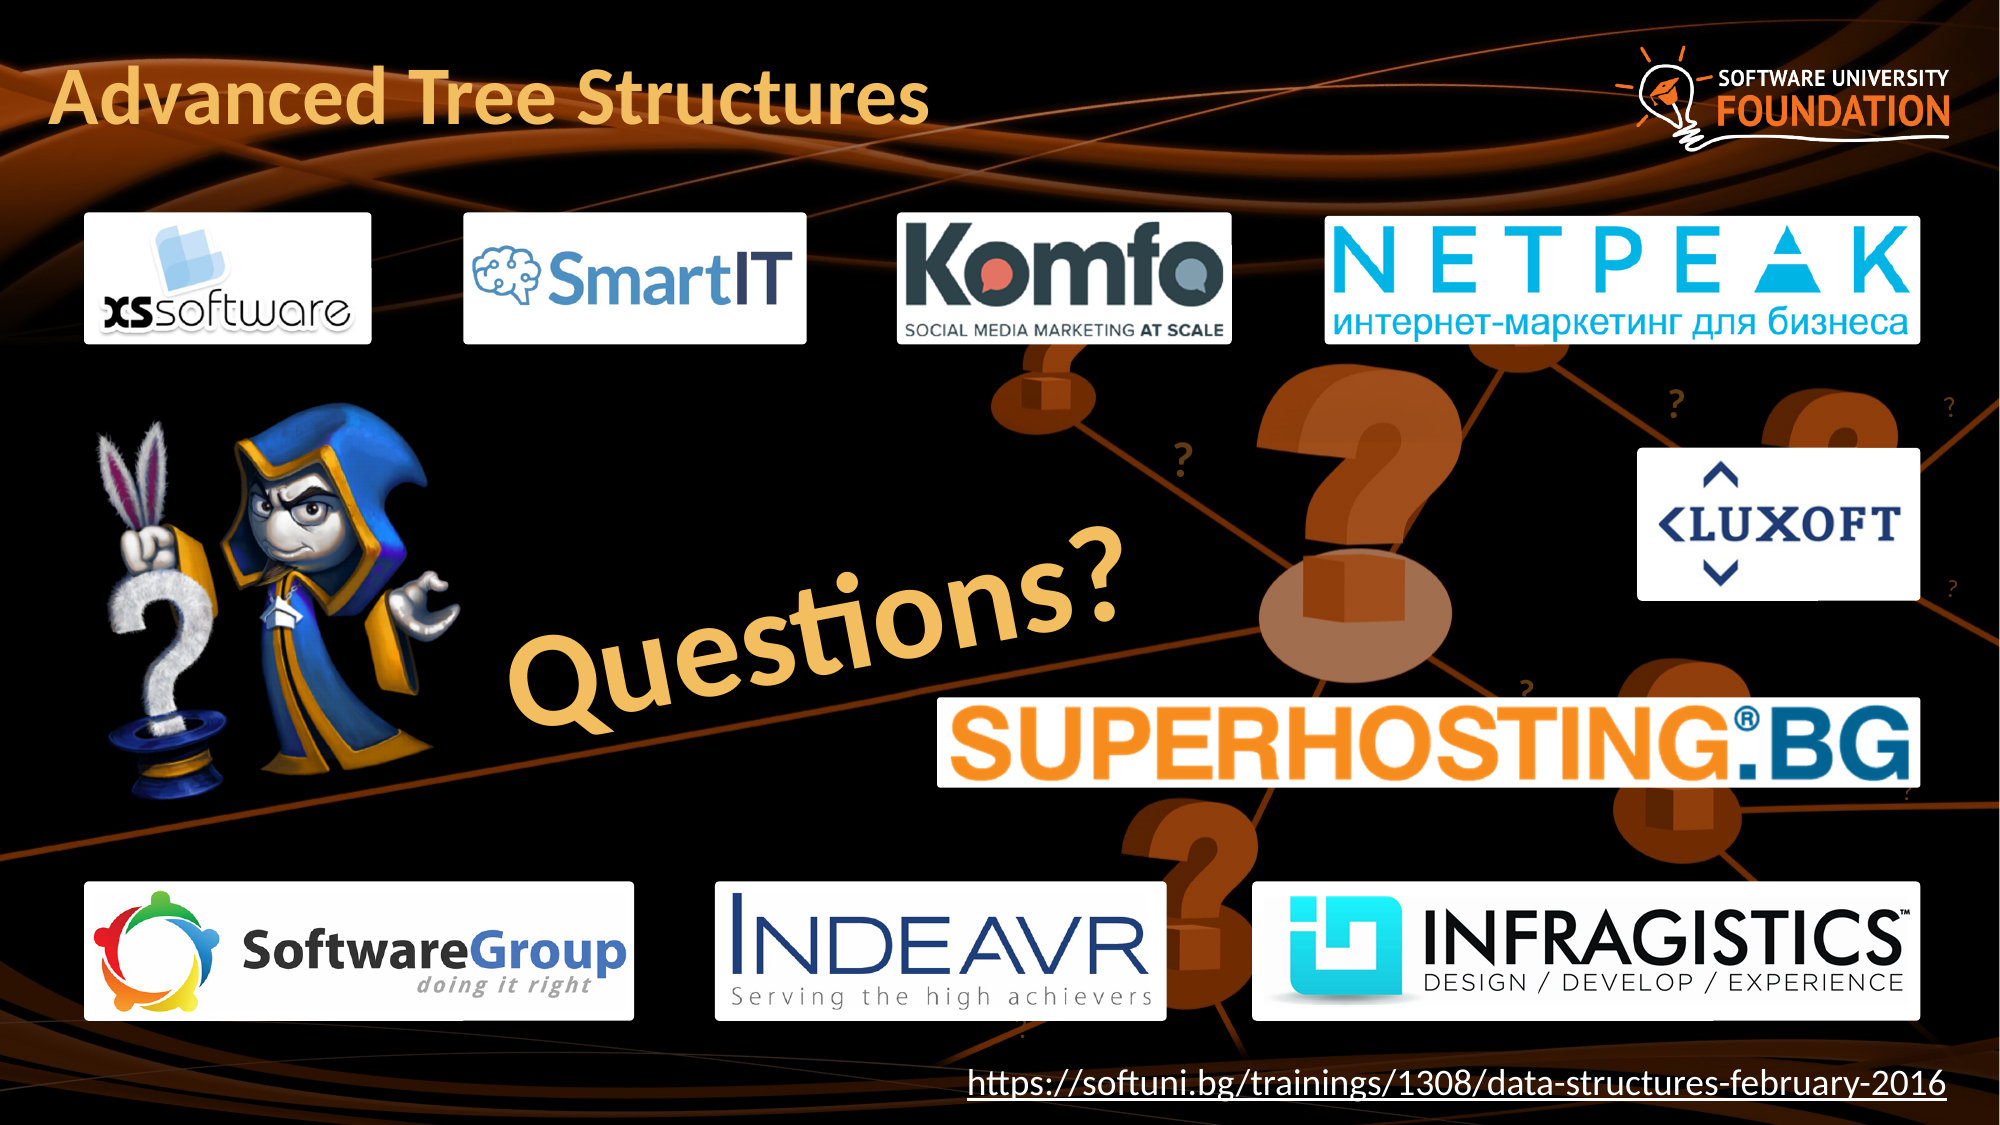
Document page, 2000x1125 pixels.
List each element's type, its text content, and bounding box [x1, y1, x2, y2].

picture [0, 0, 2000, 1125]
list https://softuni.bg/trainings/1308/data-structures-february-2016 [250, 1050, 1971, 1110]
title Advanced Tree Structures [30, 6, 1602, 189]
